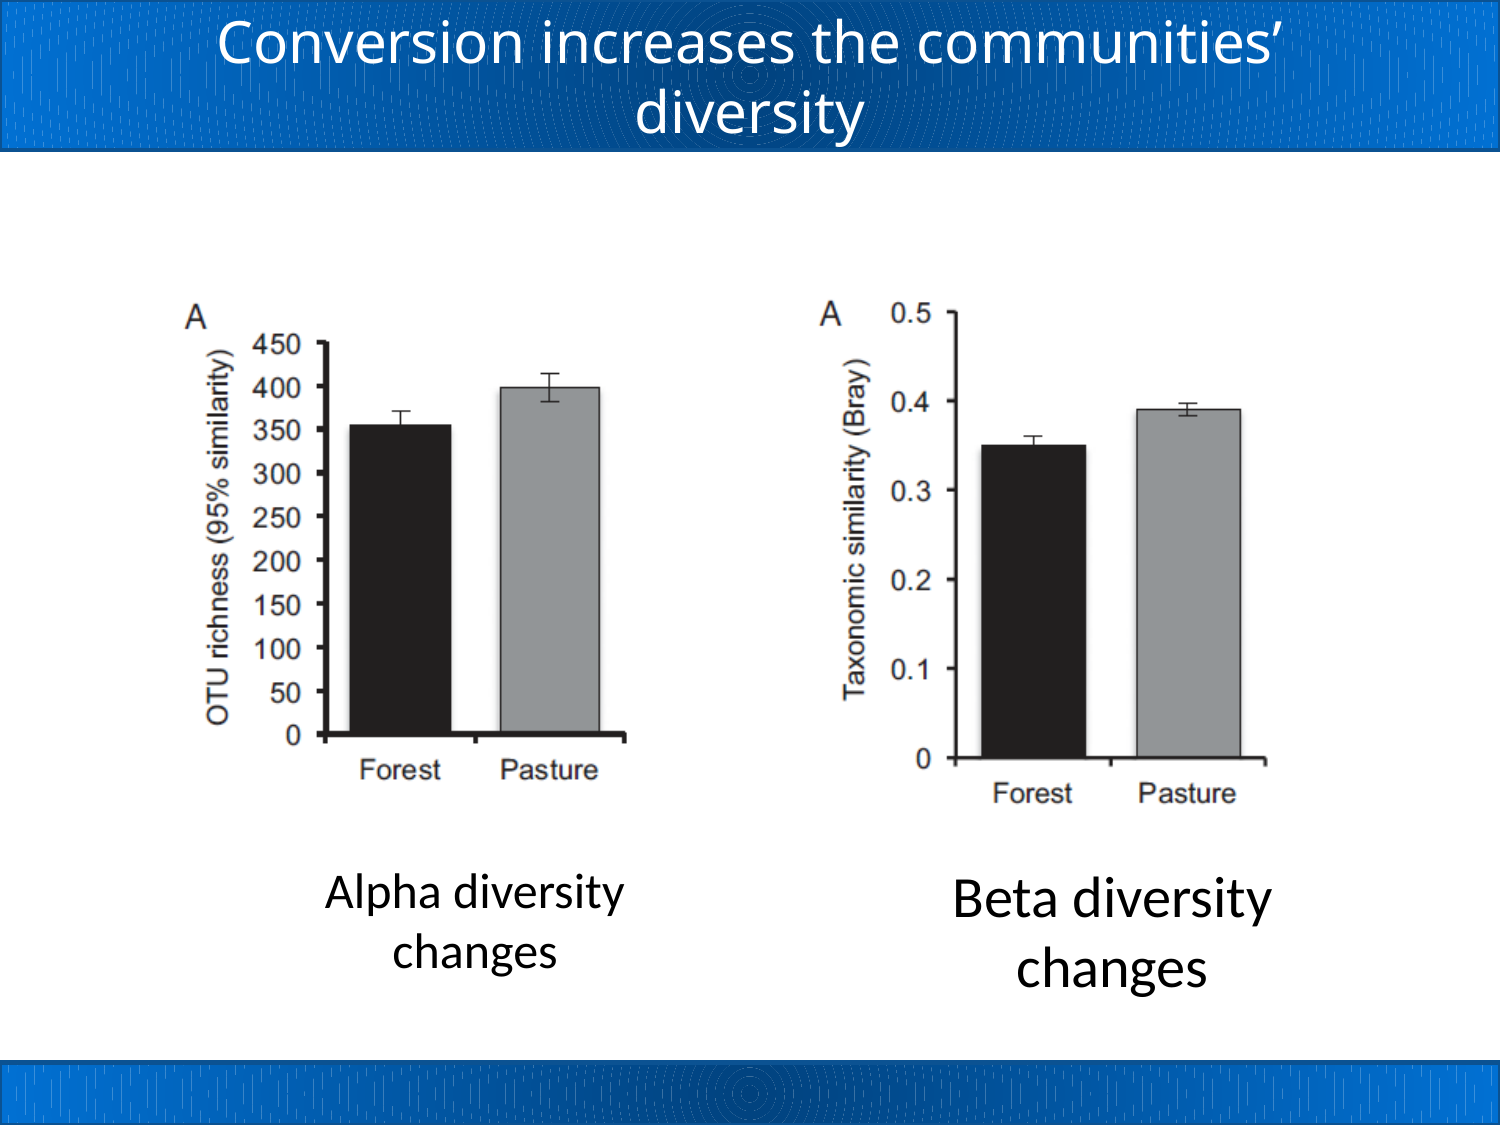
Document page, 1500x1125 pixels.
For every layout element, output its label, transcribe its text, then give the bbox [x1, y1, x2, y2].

text_box Alpha diversity changes [275, 851, 675, 987]
picture [162, 287, 688, 801]
text_box Beta diversity changes [912, 851, 1313, 1007]
picture [799, 287, 1304, 812]
title Conversion increases the communities’ diversity [150, 0, 1350, 150]
